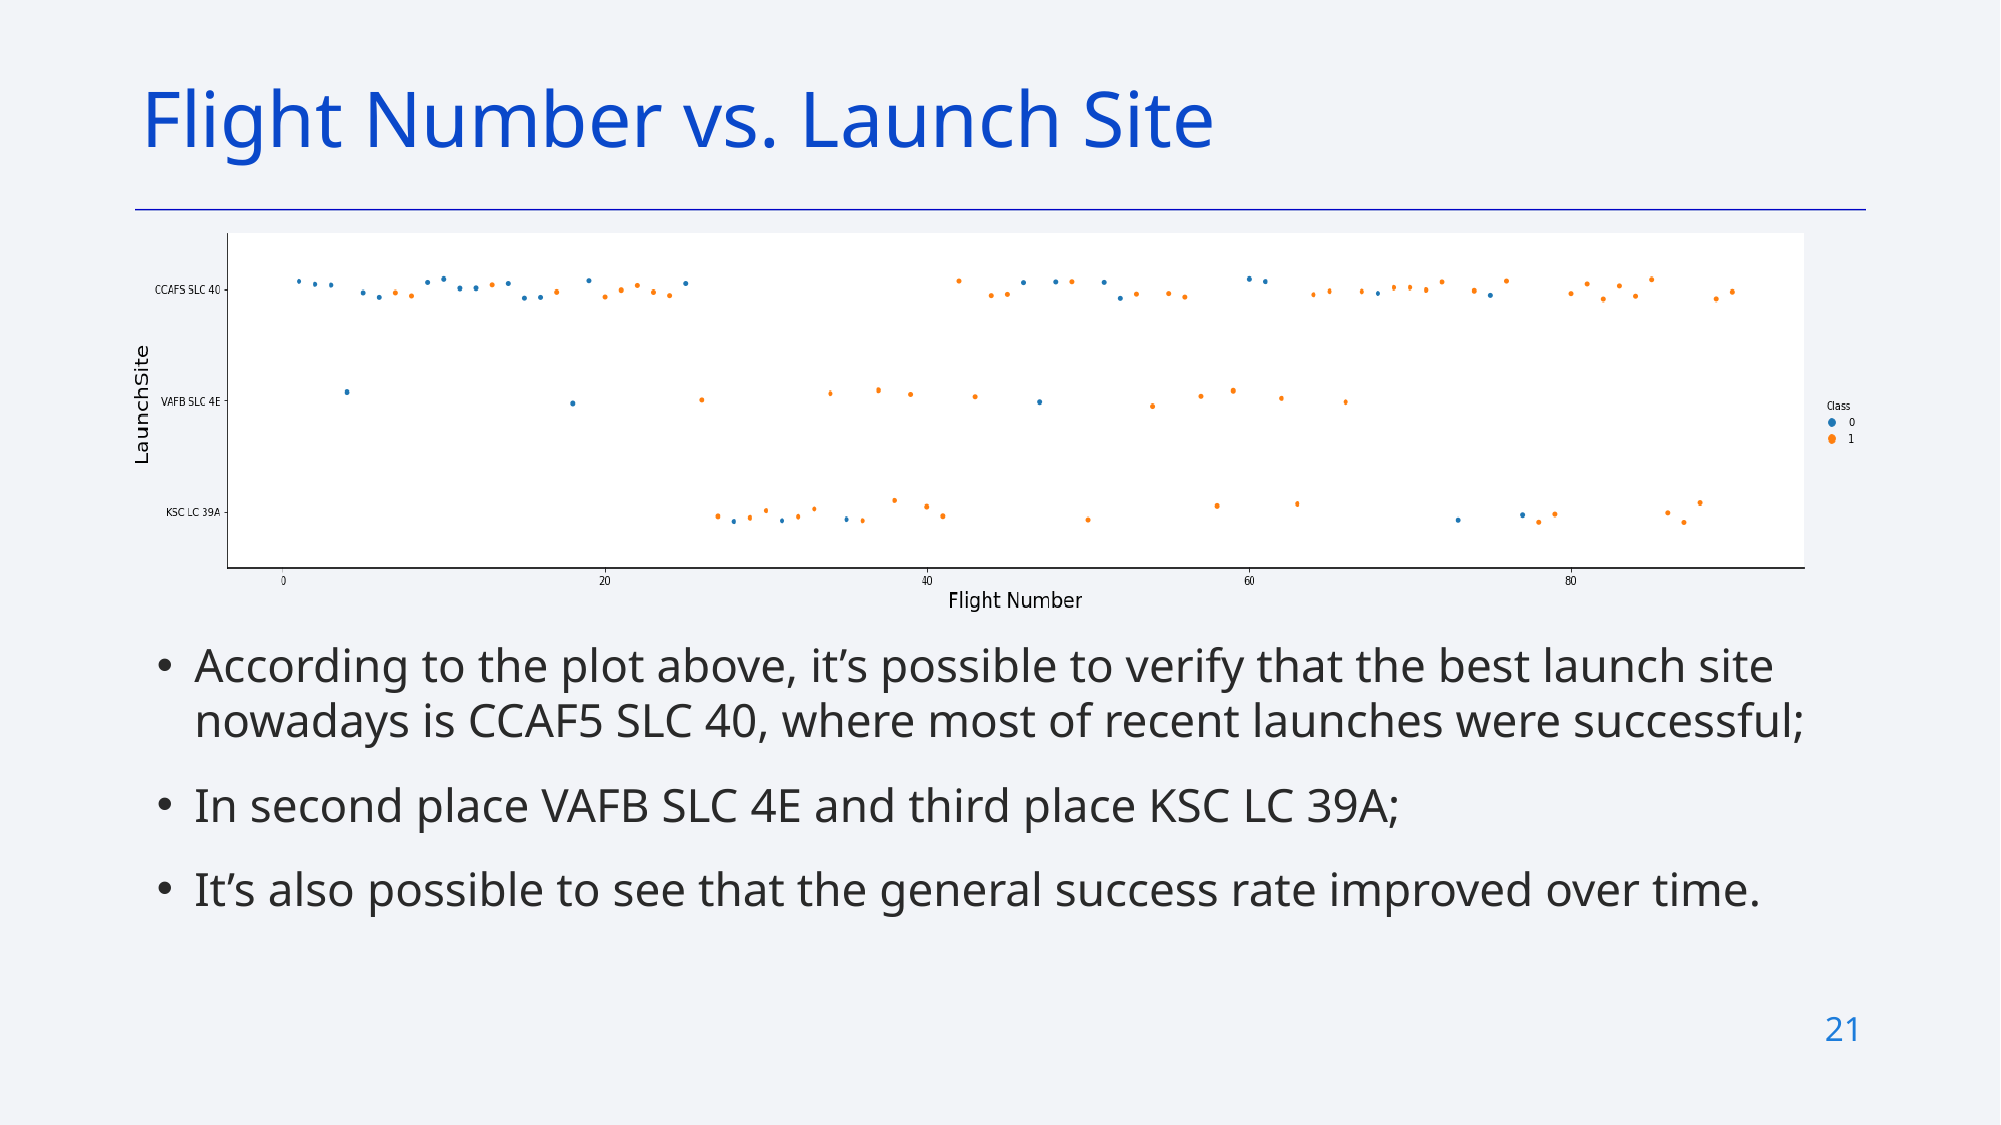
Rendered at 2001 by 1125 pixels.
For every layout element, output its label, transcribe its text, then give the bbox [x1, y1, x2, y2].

picture [0, 0, 2000, 1125]
text_box According to the plot above, it’s possible to verify that the best launch site nowadays is CCAF5 SLC 40, where most of recent launches were successful; In second place VAFB SLC 4E and third place KSC LC 39A; It’s also possible to see that the general success rate improved over time. [154, 634, 1872, 916]
slide_number ‹#› [1818, 1001, 1872, 1125]
title Flight Number vs. Launch Site [139, 68, 1228, 226]
